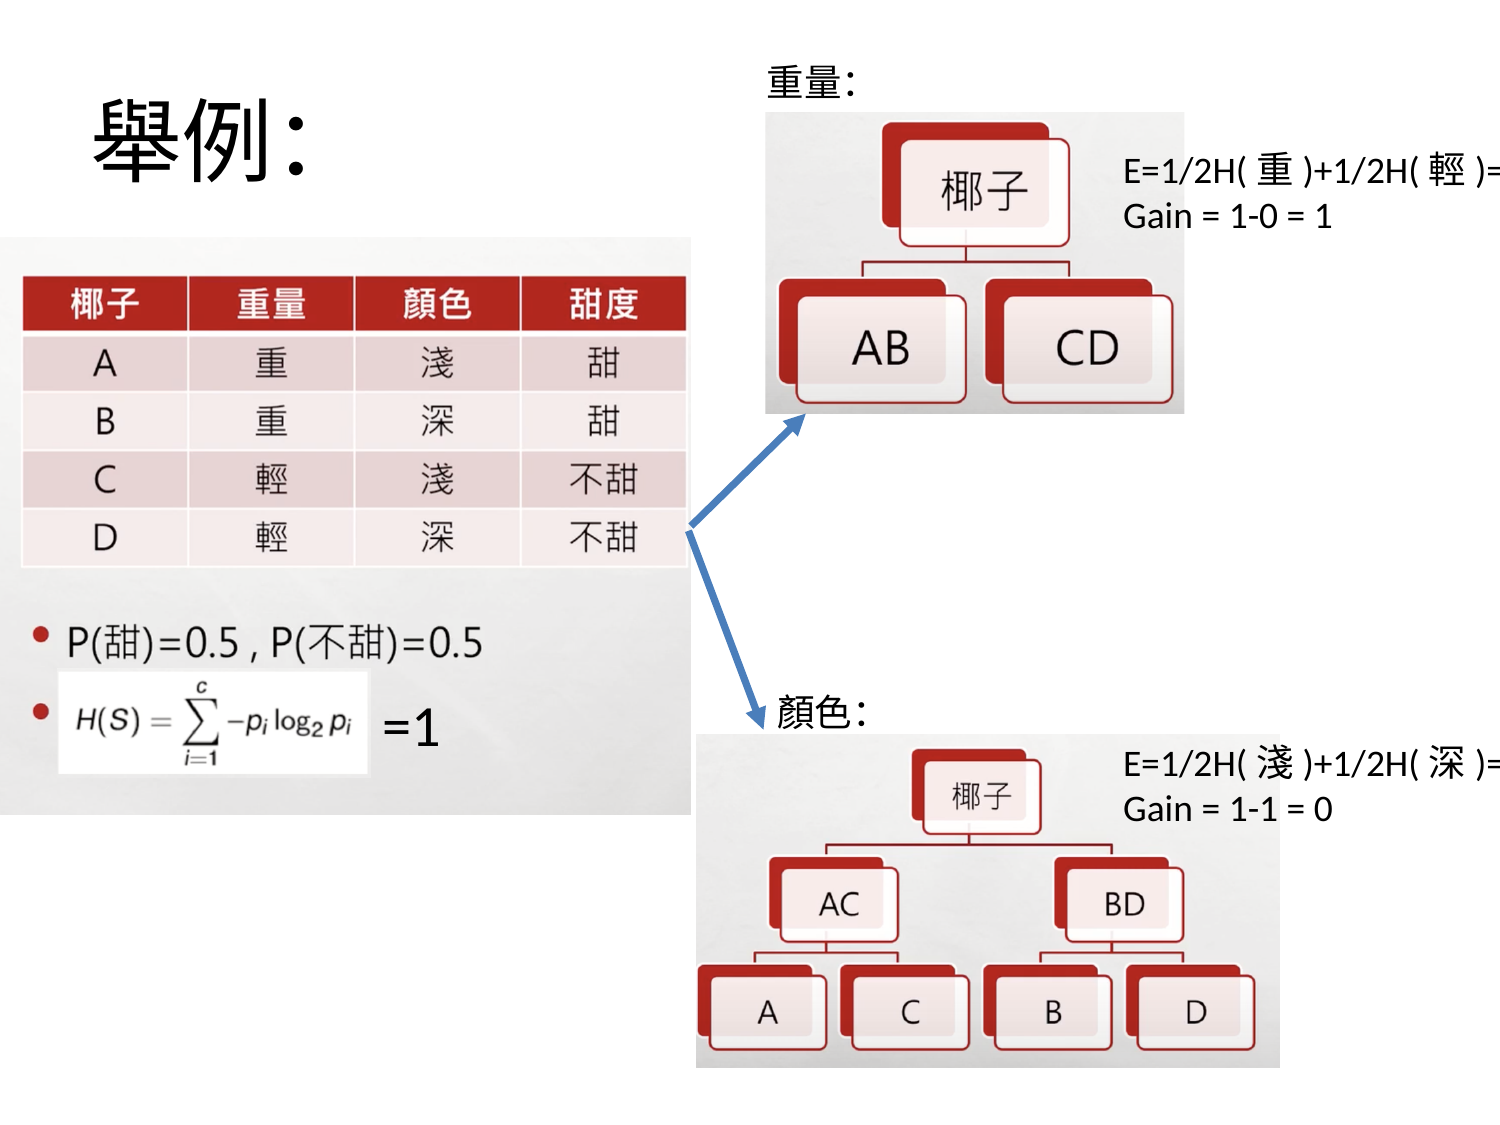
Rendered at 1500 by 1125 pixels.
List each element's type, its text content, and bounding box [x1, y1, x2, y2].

title 舉例： [75, 45, 1425, 233]
picture [765, 111, 1185, 414]
text_box E=1/2H(淺)+1/2H(深)=1 Gain = 1-1 = 0 [1108, 731, 1500, 837]
picture [57, 668, 371, 779]
picture [696, 733, 1280, 1069]
text_box E=1/2H(重)+1/2H(輕)=0 Gain = 1-0 = 1 [1188, 138, 1500, 244]
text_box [690, 413, 807, 527]
text_box 顏色： [768, 681, 908, 732]
text_box 重量： [752, 51, 897, 112]
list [0, 236, 692, 816]
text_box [688, 530, 764, 730]
